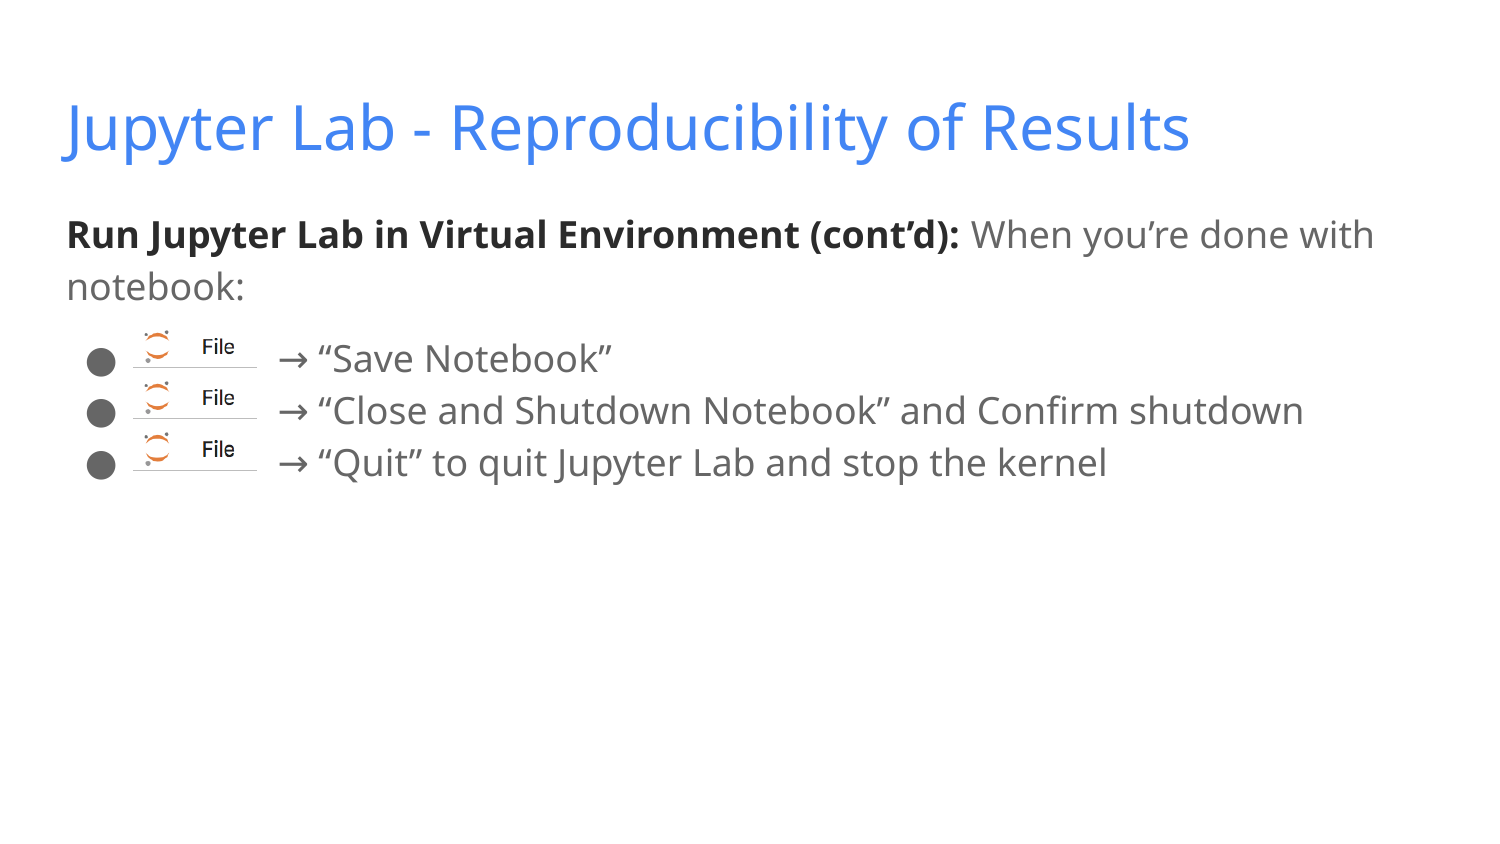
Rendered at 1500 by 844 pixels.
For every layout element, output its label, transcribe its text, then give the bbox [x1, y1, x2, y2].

list Run Jupyter Lab in Virtual Environment (cont’d): When you’re done with notebook: → “Save Notebook” → “Close and Shutdown Notebook” and Confirm shutdown → “Quit” to quit Jupyter Lab and stop the kernel [51, 189, 1449, 750]
picture [133, 425, 258, 471]
picture [133, 374, 258, 420]
title Jupyter Lab - Reproducibility of Results [51, 72, 1449, 167]
picture [133, 323, 258, 368]
